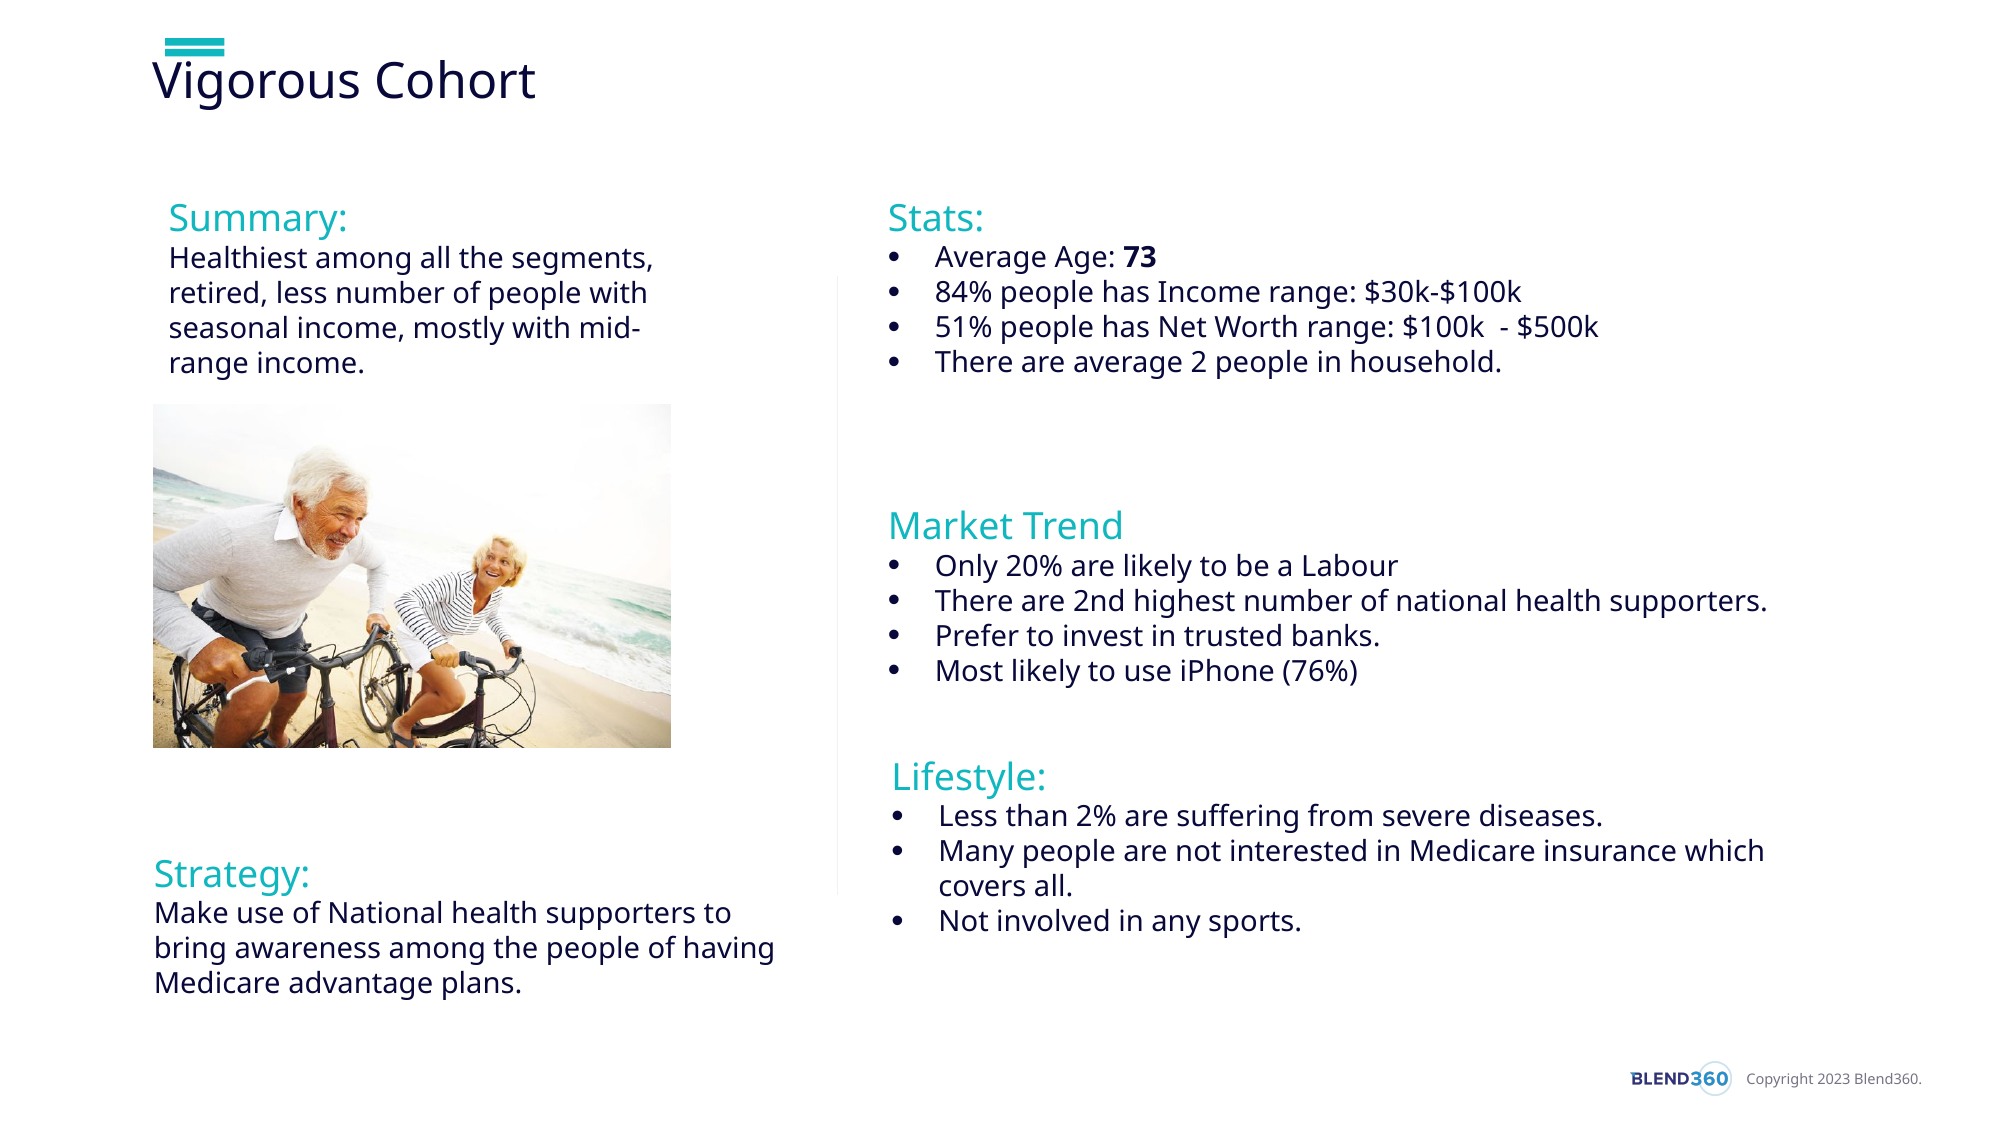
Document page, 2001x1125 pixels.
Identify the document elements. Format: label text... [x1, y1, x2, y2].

picture [1630, 1061, 1732, 1096]
title Vigorous Cohort [137, 47, 1863, 104]
text_box Stats: Average Age: 73 84% people has Income range: $30k-$100k 51% people has Net Worth range: $100k - $500k There are average 2 people in household. [887, 171, 1857, 379]
text_box Lifestyle: Less than 2% are suffering from severe diseases. Many people are not interested in Medicare insurance which covers all. Not involved in any sports. [876, 745, 1873, 980]
text_box Market Trend Only 20% are likely to be a Labour There are 2nd highest number of national health supporters. Prefer to invest in trusted banks. Most likely to use iPhone (76%) [887, 479, 1862, 723]
picture [153, 404, 671, 748]
text_box Summary: Healthiest among all the segments, retired, less number of people with seasonal income, mostly with mid-range income. [153, 158, 736, 752]
text_box [164, 37, 225, 47]
text_box Strategy: Make use of National health supporters to bring awareness among the people of having Medicare advantage plans. [153, 827, 804, 1000]
